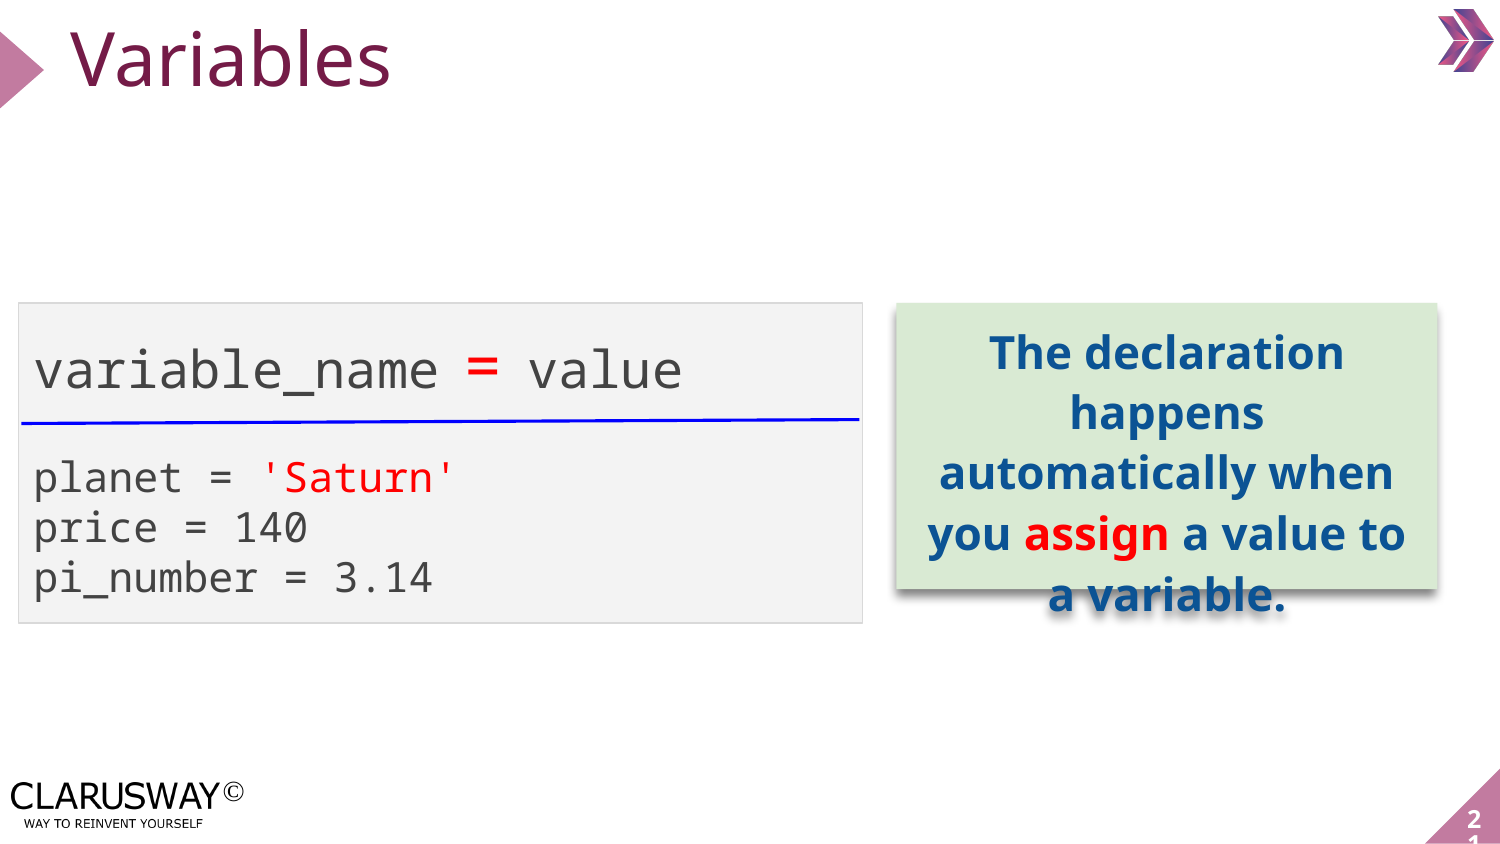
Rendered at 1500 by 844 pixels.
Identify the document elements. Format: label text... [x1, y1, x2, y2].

text_box variable_name = value planet = 'Saturn' price = 140 pi_number = 3.14 [18, 426, 863, 624]
picture [11, 782, 220, 828]
text_box Variables [70, 28, 1405, 132]
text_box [21, 419, 860, 424]
text_box The declaration happens automatically when you assign a value to a variable. [896, 302, 1438, 590]
picture [1438, 9, 1494, 72]
text_box variable_name = value planet = 'Saturn' price = 140 pi_number = 3.14 [18, 302, 863, 423]
slide_number ‹#› [1467, 804, 1494, 838]
